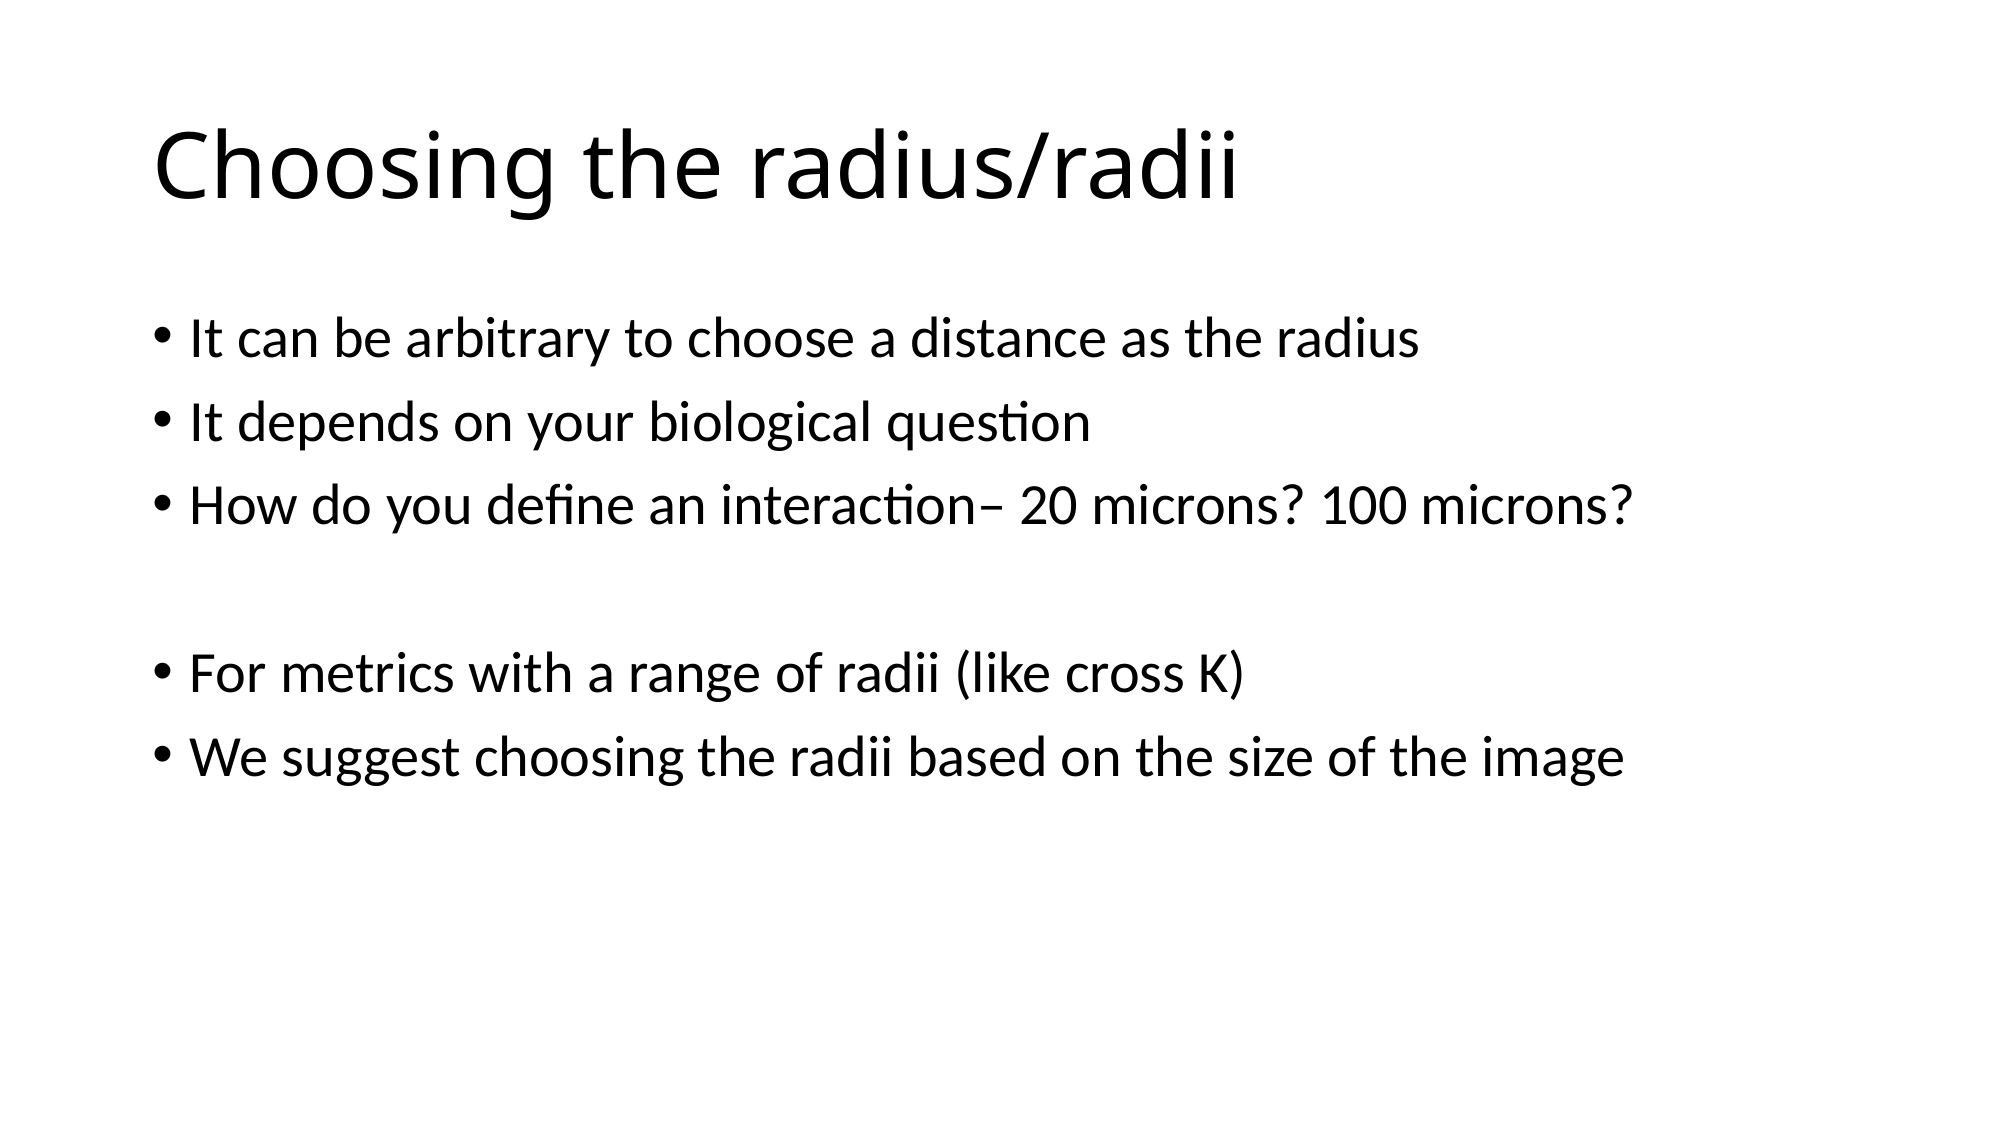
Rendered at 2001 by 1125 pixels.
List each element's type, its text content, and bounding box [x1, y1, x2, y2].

title Choosing the radius/radii [137, 59, 1863, 278]
list It can be arbitrary to choose a distance as the radius It depends on your biological question How do you define an interaction– 20 microns? 100 microns? For metrics with a range of radii (like cross K) We suggest choosing the radii based on the size of the image [137, 299, 1863, 1014]
